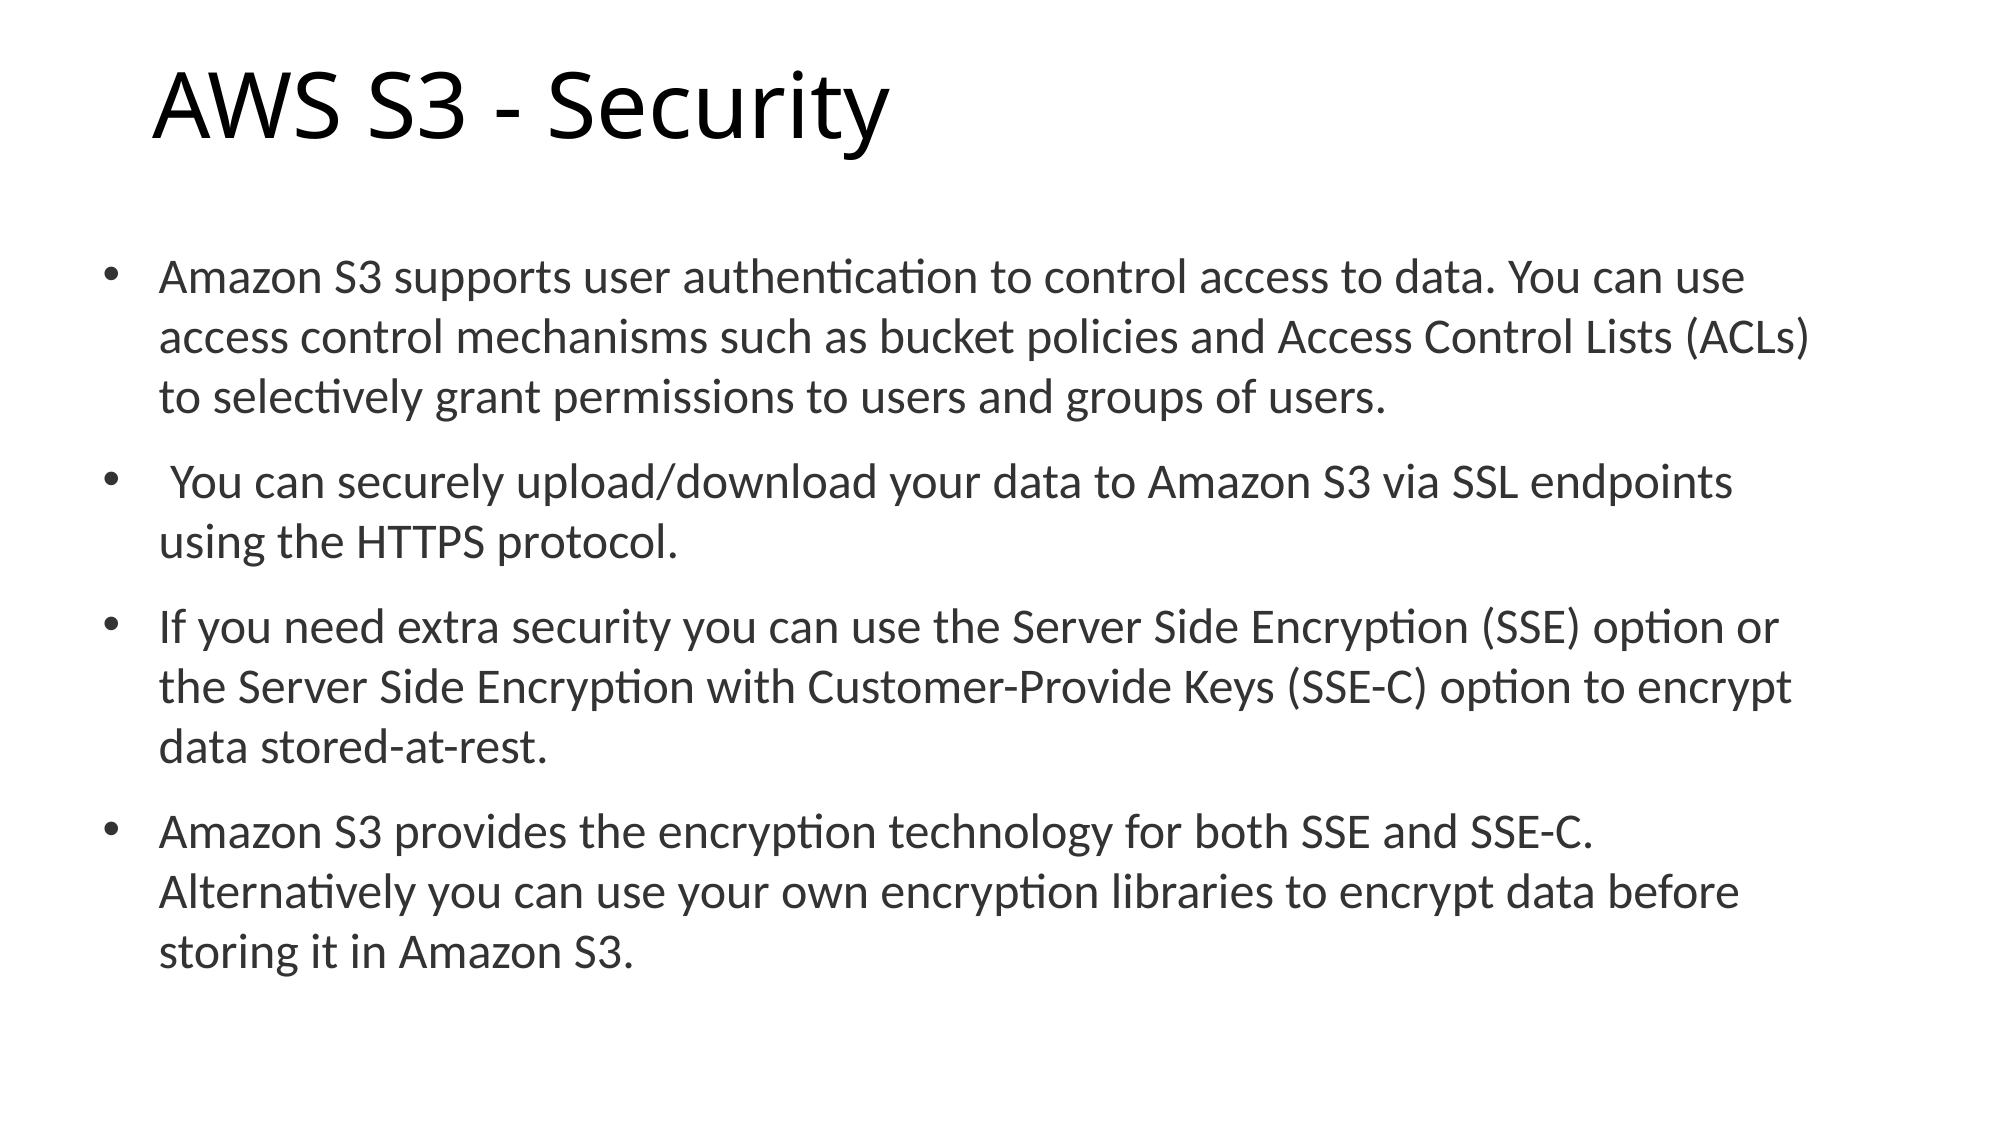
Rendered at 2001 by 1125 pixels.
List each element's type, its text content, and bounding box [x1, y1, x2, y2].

title AWS S3 - Security [137, 0, 1863, 218]
text_box Amazon S3 supports user authentication to control access to data. You can use access control mechanisms such as bucket policies and Access Control Lists (ACLs) to selectively grant permissions to users and groups of users. You can securely upload/download your data to Amazon S3 via SSL endpoints using the HTTPS protocol. If you need extra security you can use the Server Side Encryption (SSE) option or the Server Side Encryption with Customer-Provide Keys (SSE-C) option to encrypt data stored-at-rest. Amazon S3 provides the encryption technology for both SSE and SSE-C. Alternatively you can use your own encryption libraries to encrypt data before storing it in Amazon S3. [87, 235, 1863, 1106]
